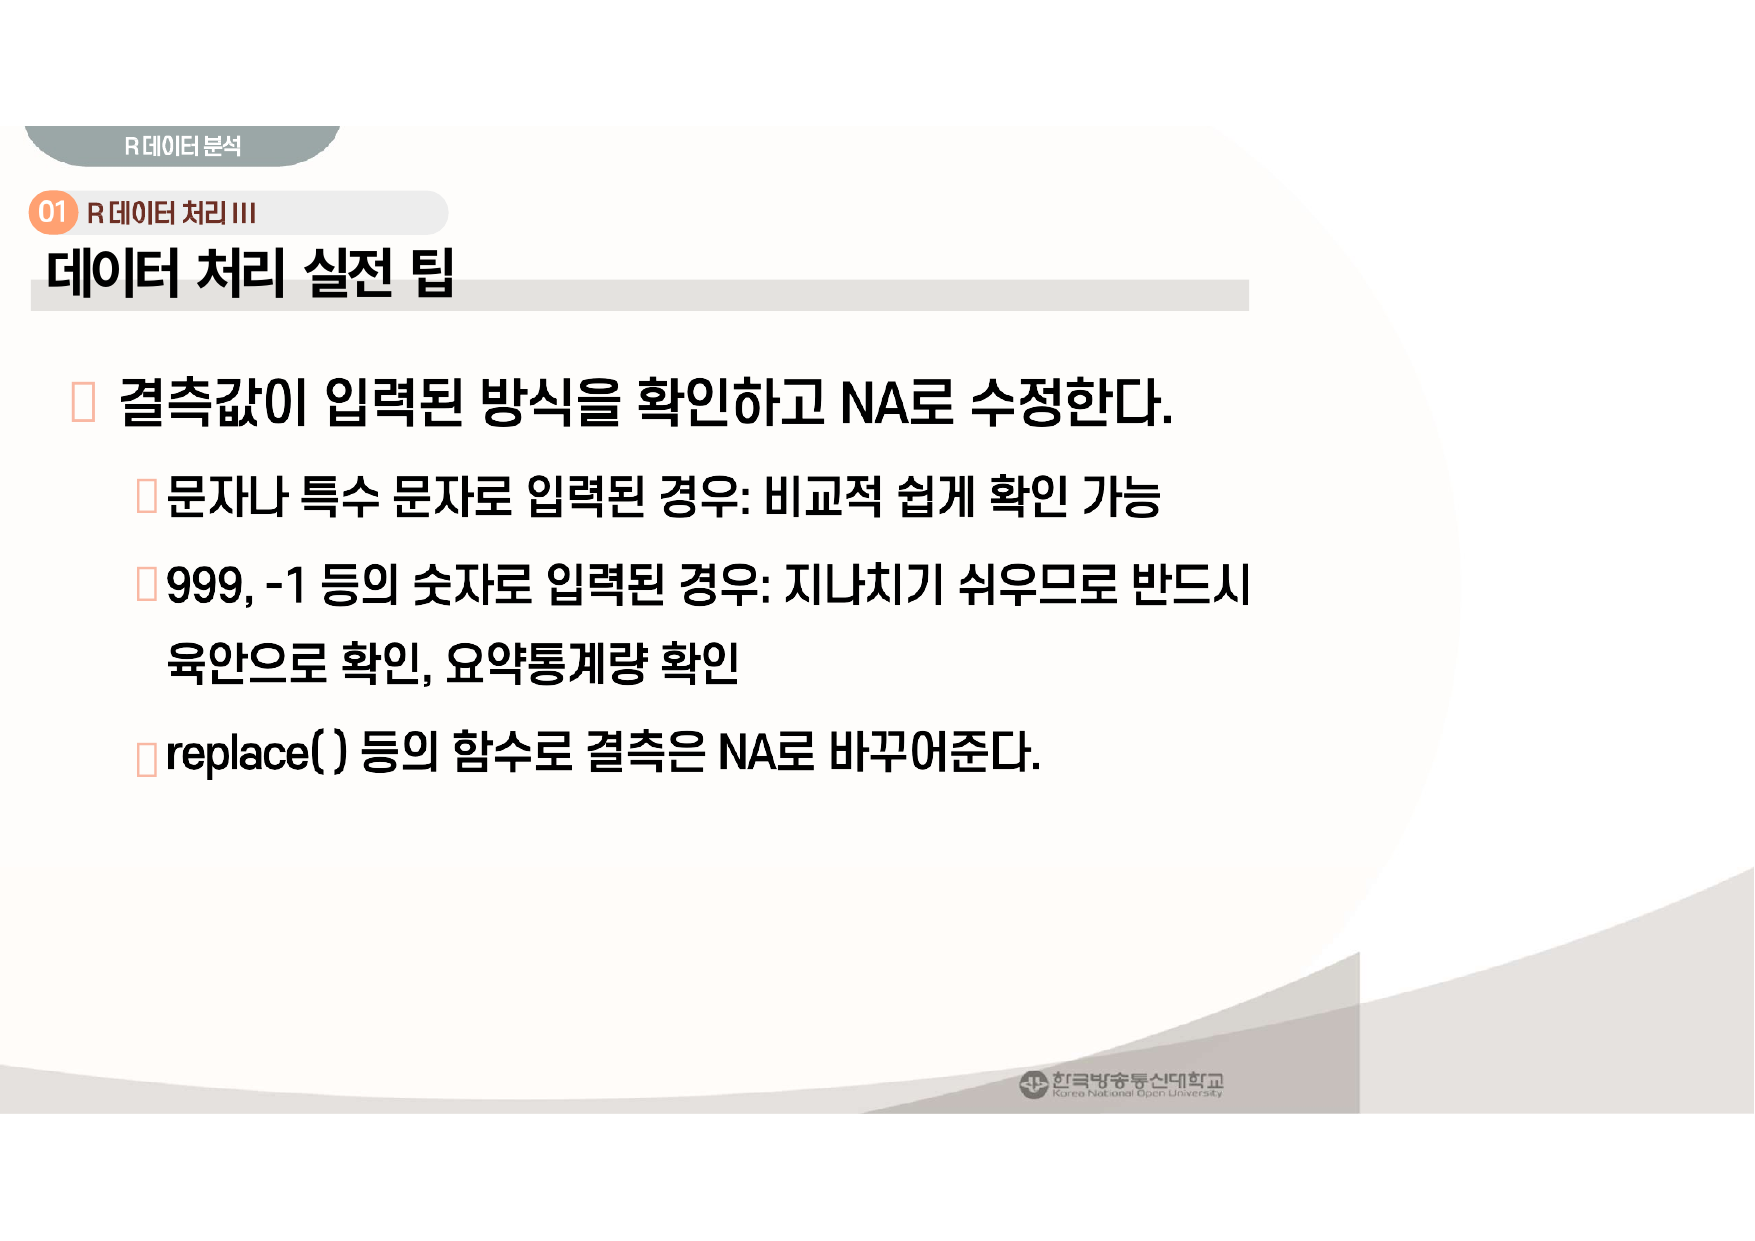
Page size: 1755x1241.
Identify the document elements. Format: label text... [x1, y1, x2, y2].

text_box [28, 190, 1249, 687]
text_box     [64, 696, 157, 787]
picture [0, 126, 1754, 1114]
